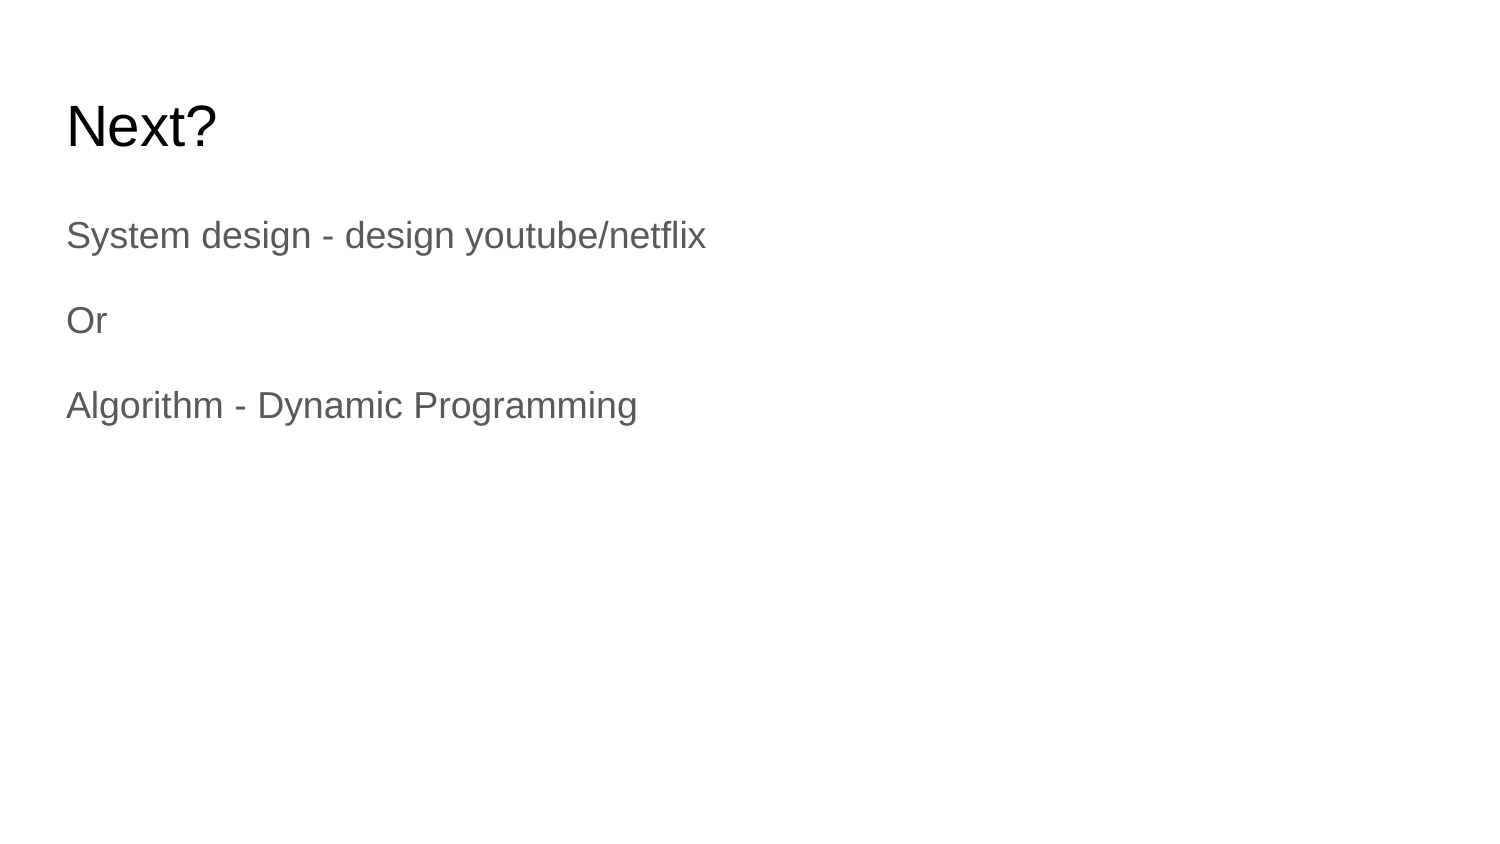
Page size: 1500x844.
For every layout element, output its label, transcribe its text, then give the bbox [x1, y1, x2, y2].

list System design - design youtube/netflix Or Algorithm - Dynamic Programming [51, 189, 1449, 750]
title Next? [51, 72, 1449, 167]
